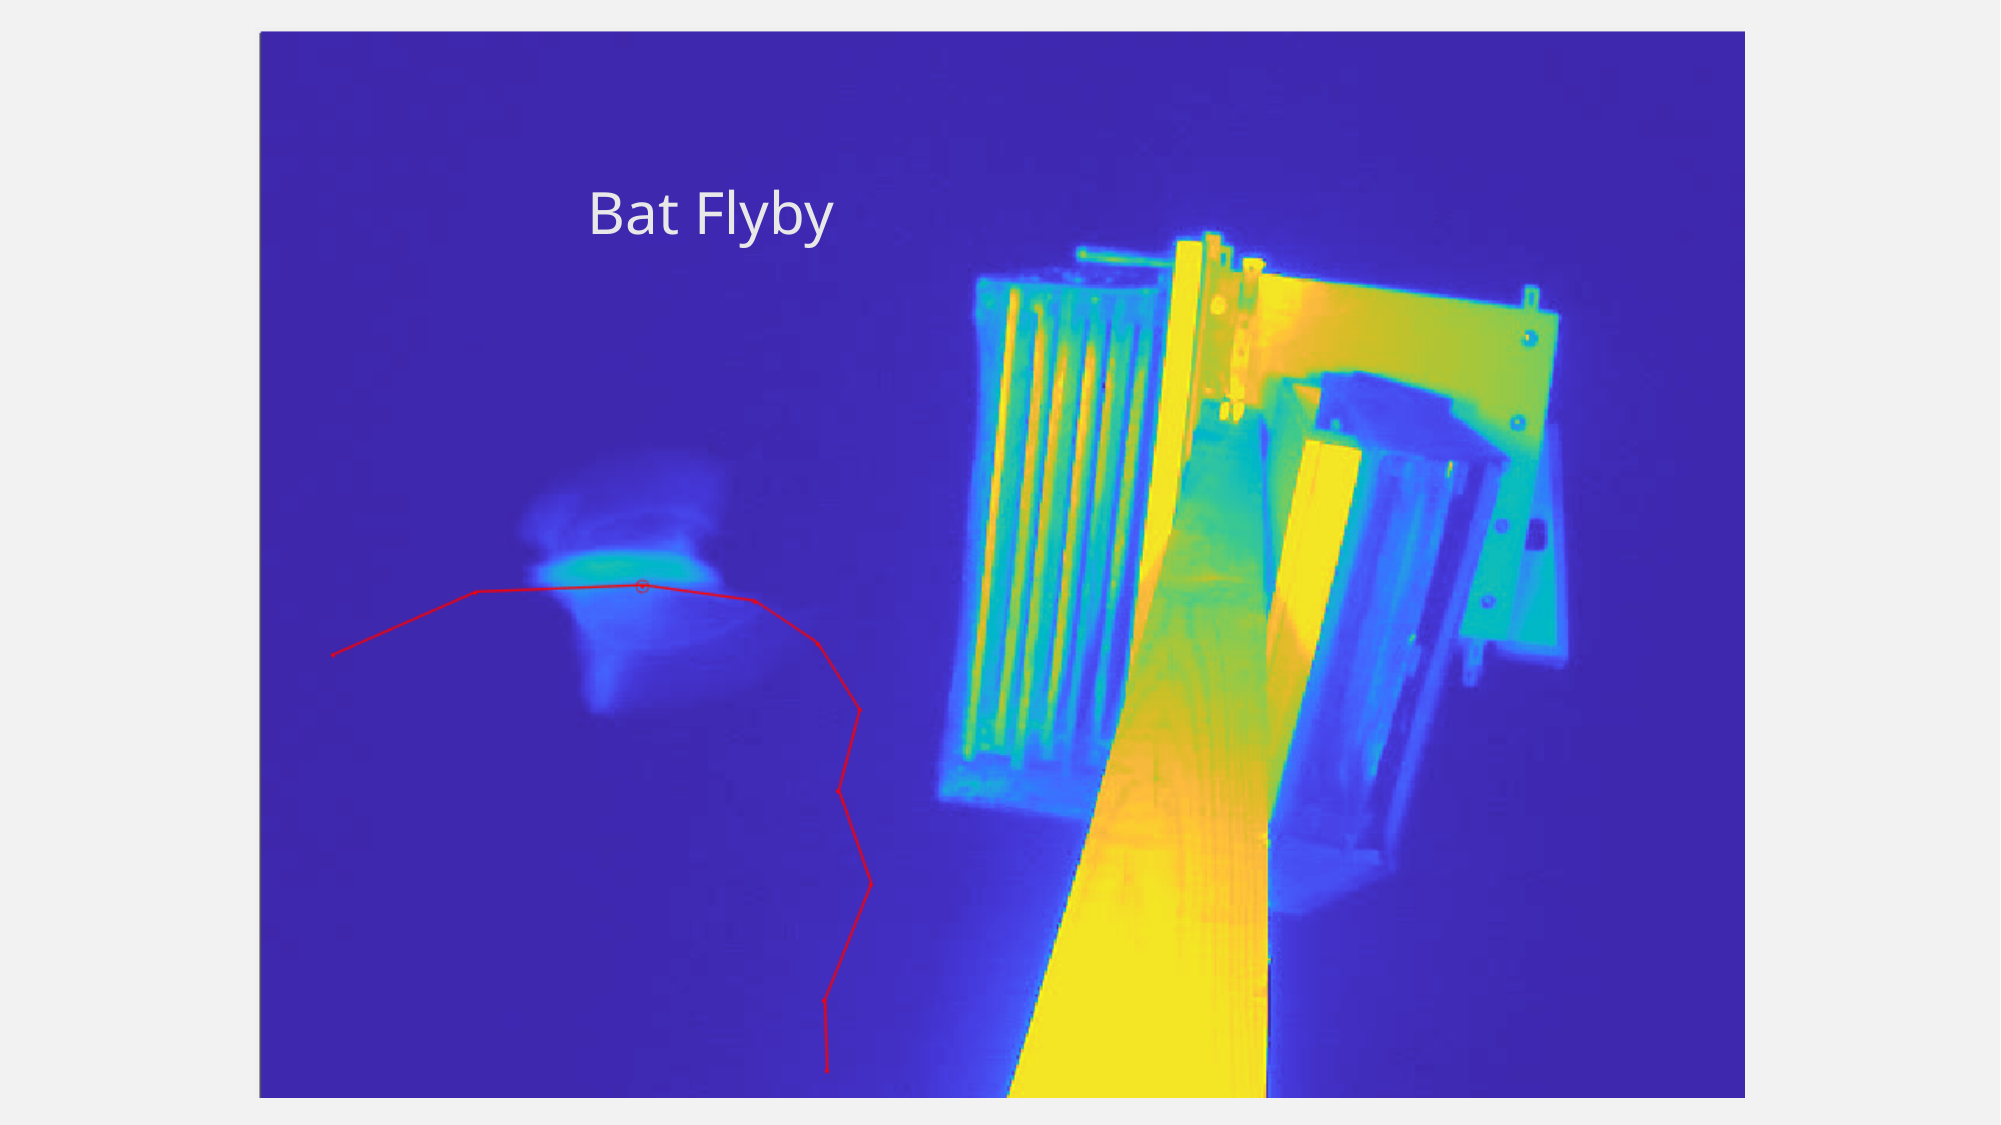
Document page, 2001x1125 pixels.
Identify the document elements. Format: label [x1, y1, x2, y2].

picture [254, 26, 1746, 1099]
